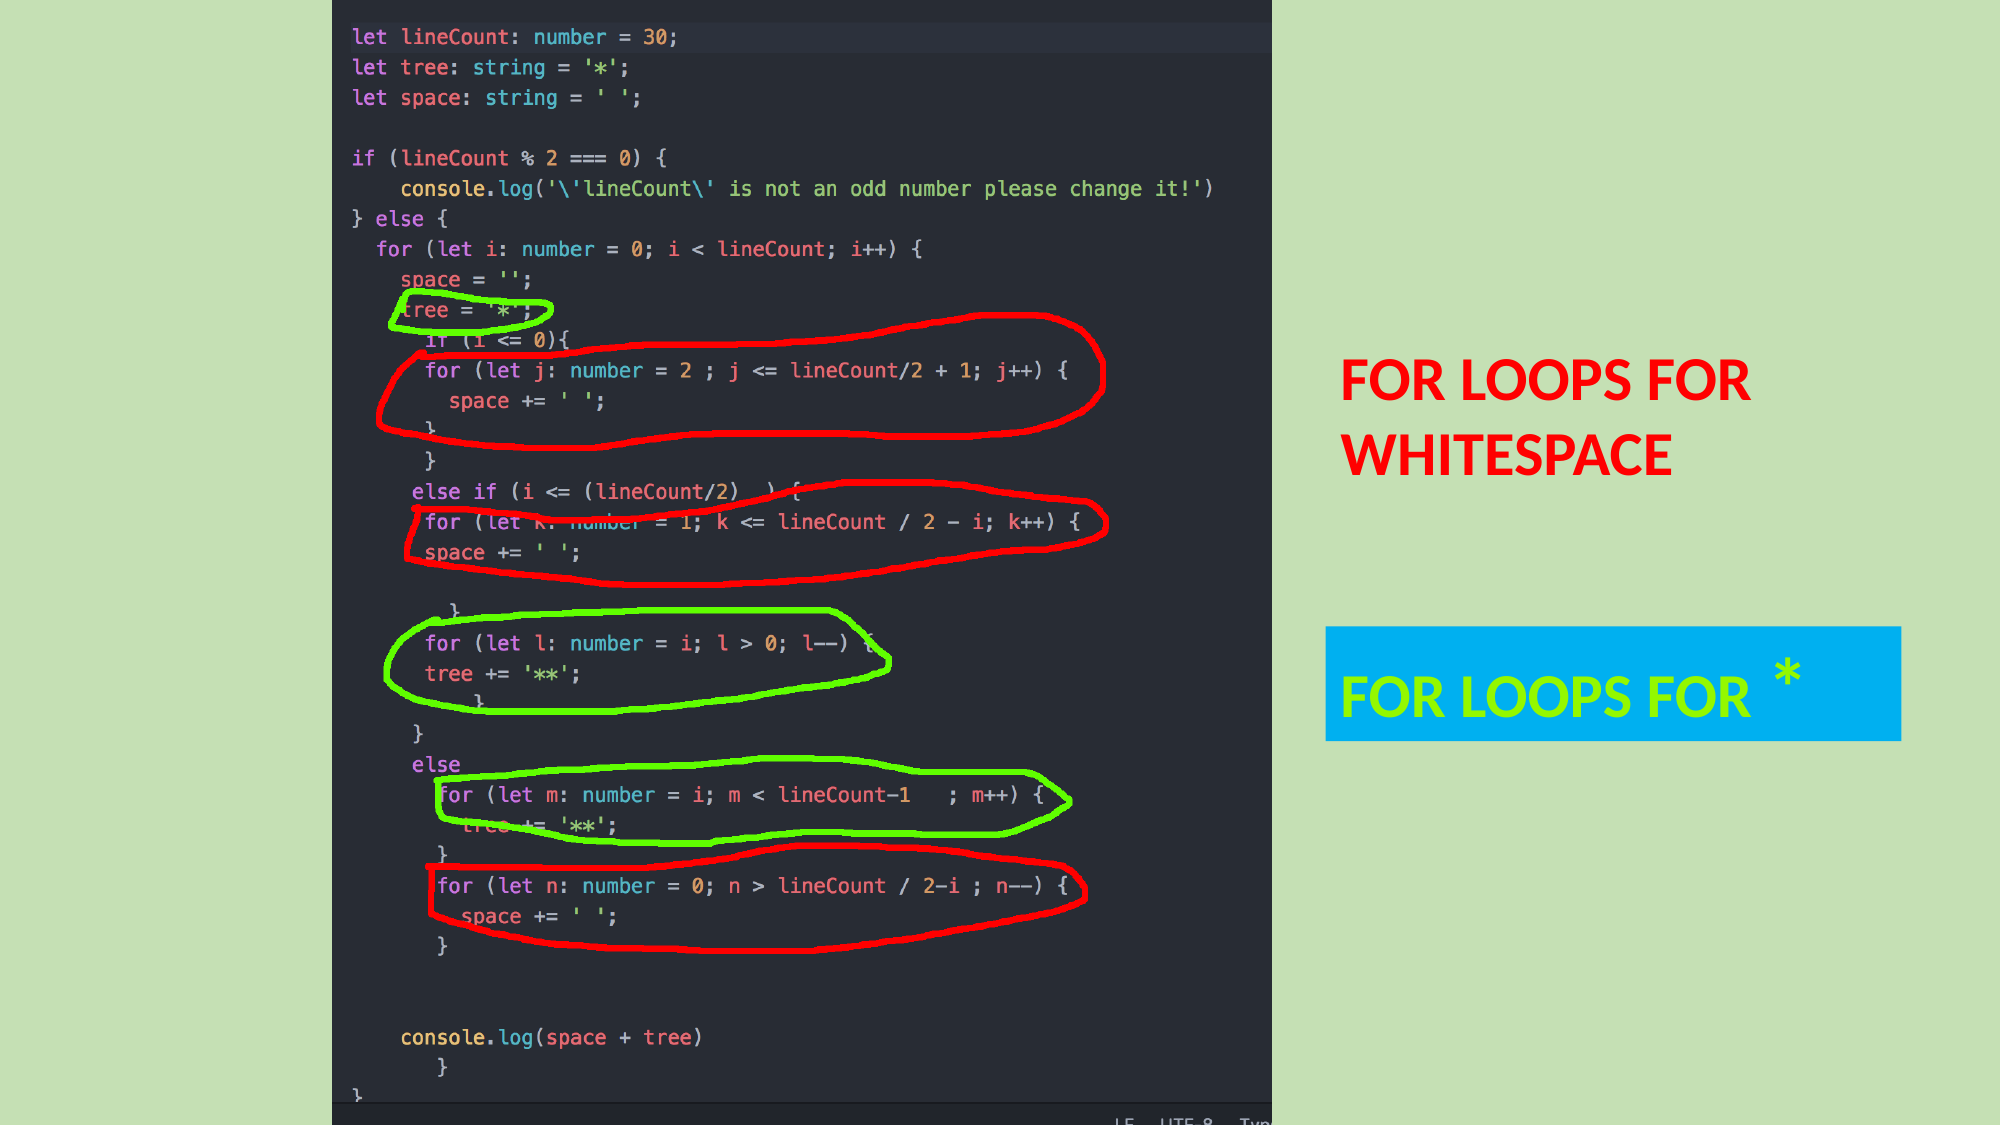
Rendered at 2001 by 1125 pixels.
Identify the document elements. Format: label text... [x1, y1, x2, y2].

text_box FOR LOOPS FOR WHITESPACE [1325, 330, 1902, 496]
picture [332, 0, 1272, 1125]
text_box FOR LOOPS FOR * [1325, 626, 1902, 742]
